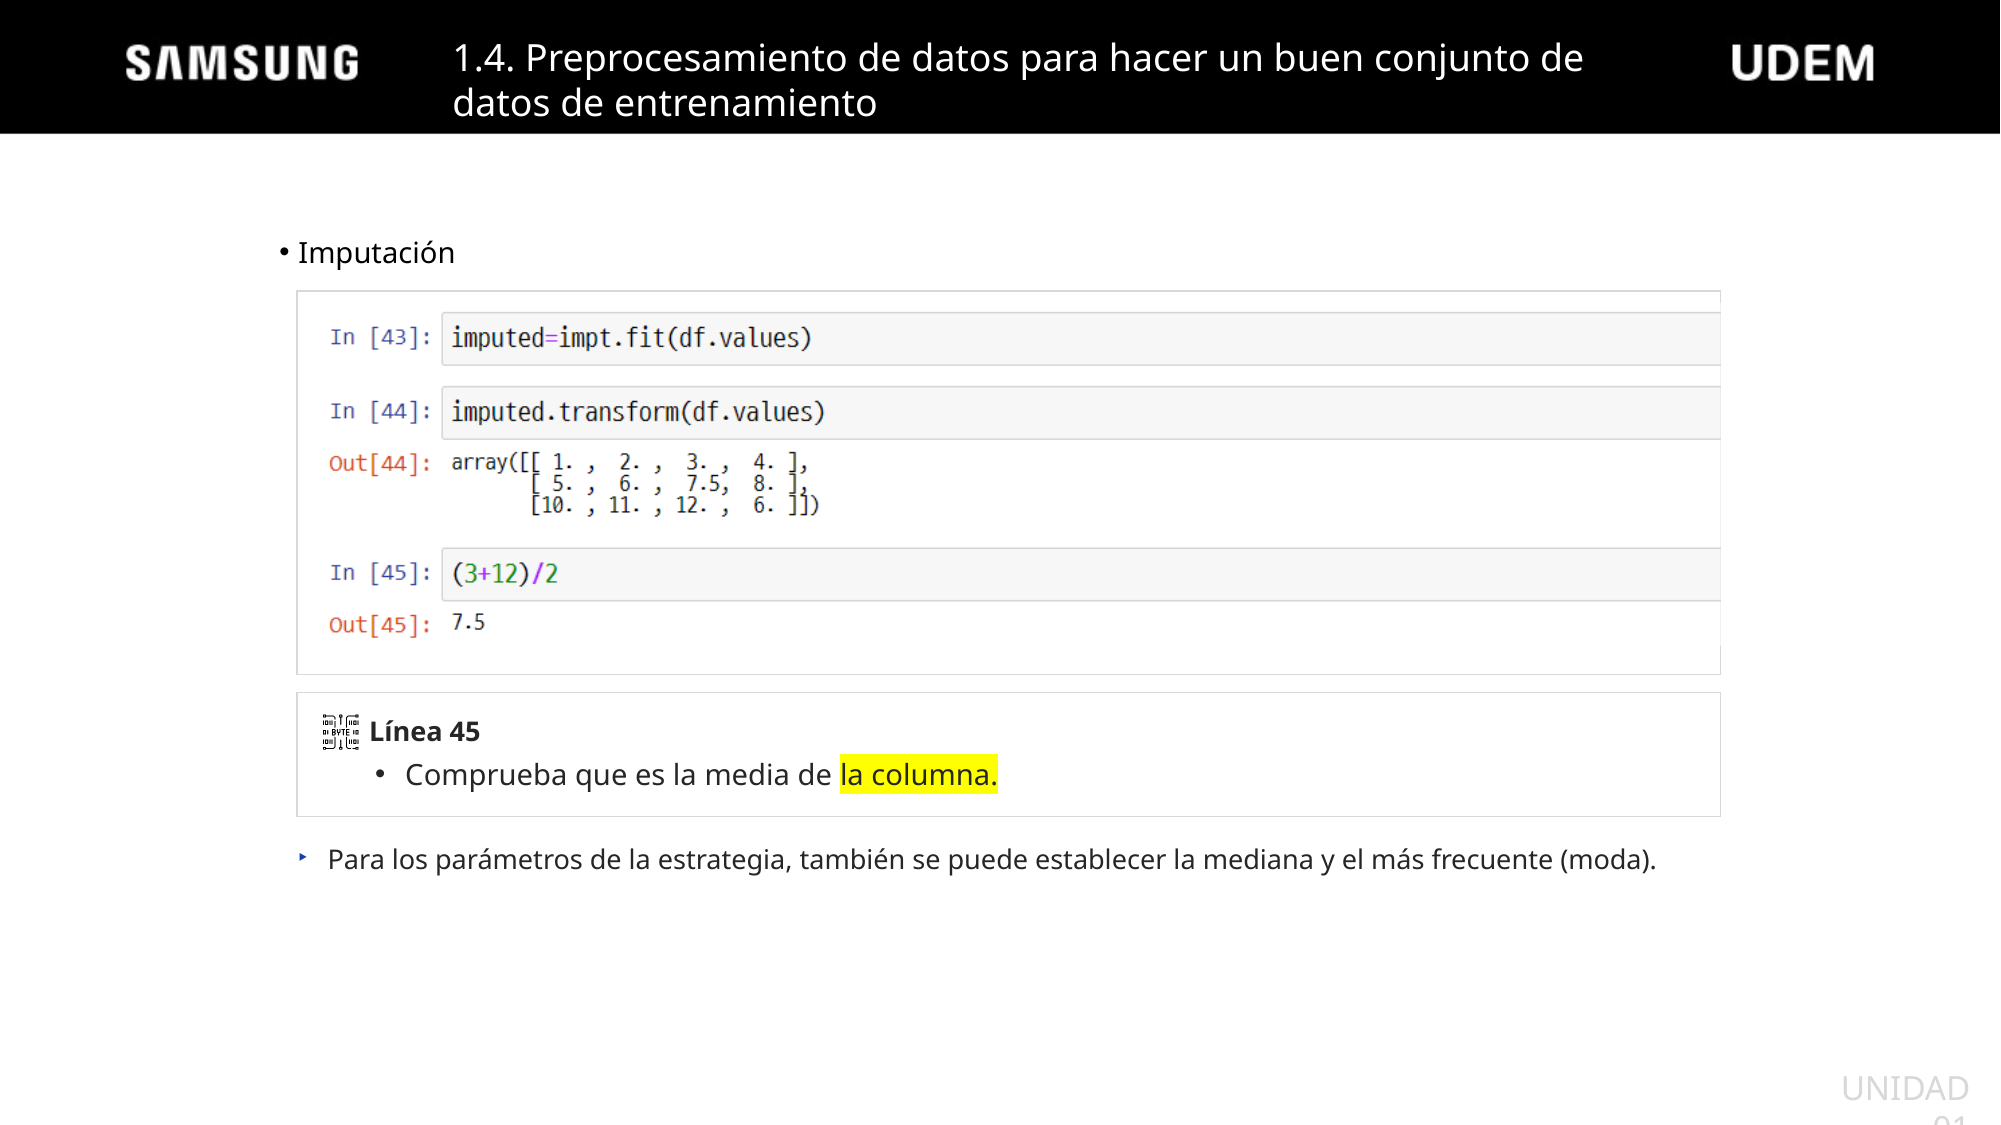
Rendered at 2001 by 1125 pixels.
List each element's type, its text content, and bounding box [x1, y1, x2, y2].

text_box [296, 290, 1721, 675]
text_box Para los parámetros de la estrategia, también se puede establecer la mediana y el más frecuente (moda). [297, 830, 1714, 887]
text_box 1.4. Preprocesamiento de datos para hacer un buen conjunto de datos de entrenamiento [452, 34, 1629, 125]
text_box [296, 692, 1721, 817]
picture [0, 0, 2000, 1124]
text_box Imputación [279, 234, 1786, 270]
text_box UNIDAD 01 [1800, 1067, 1971, 1125]
